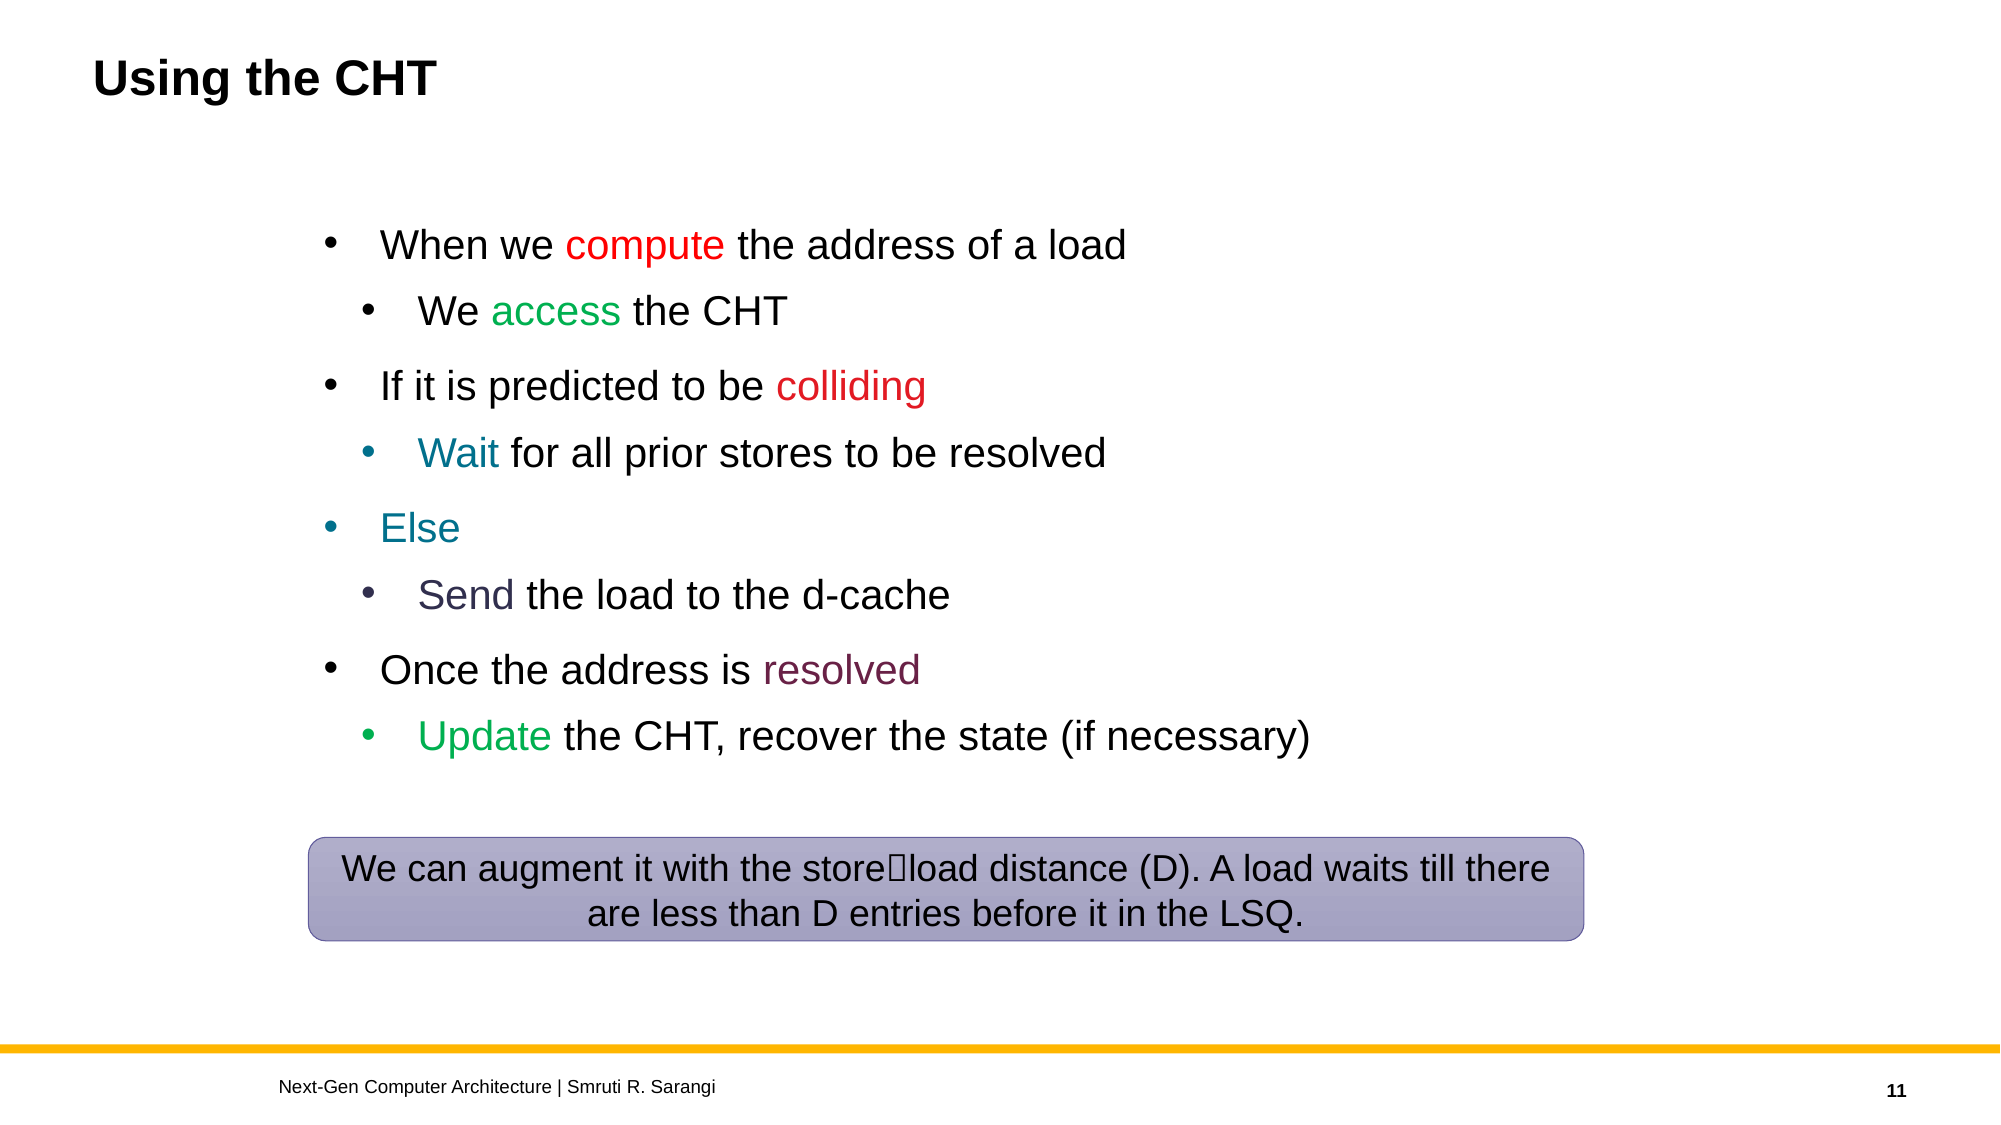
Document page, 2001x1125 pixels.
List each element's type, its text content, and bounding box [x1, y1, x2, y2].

title Using the CHT [78, 45, 1578, 180]
list When we compute the address of a load We access the CHT If it is predicted to be colliding Wait for all prior stores to be resolved Else Send the load to the d-cache Once the address is resolved Update the CHT, recover the state (if necessary) [308, 210, 1635, 807]
text_box We can augment it with the storeload distance (D). A load waits till there are less than D entries before it in the LSQ. [307, 836, 1585, 942]
footer Next-Gen Computer Architecture | Smruti R. Sarangi [263, 1067, 1464, 1105]
slide_number 11 [1711, 1071, 1922, 1109]
